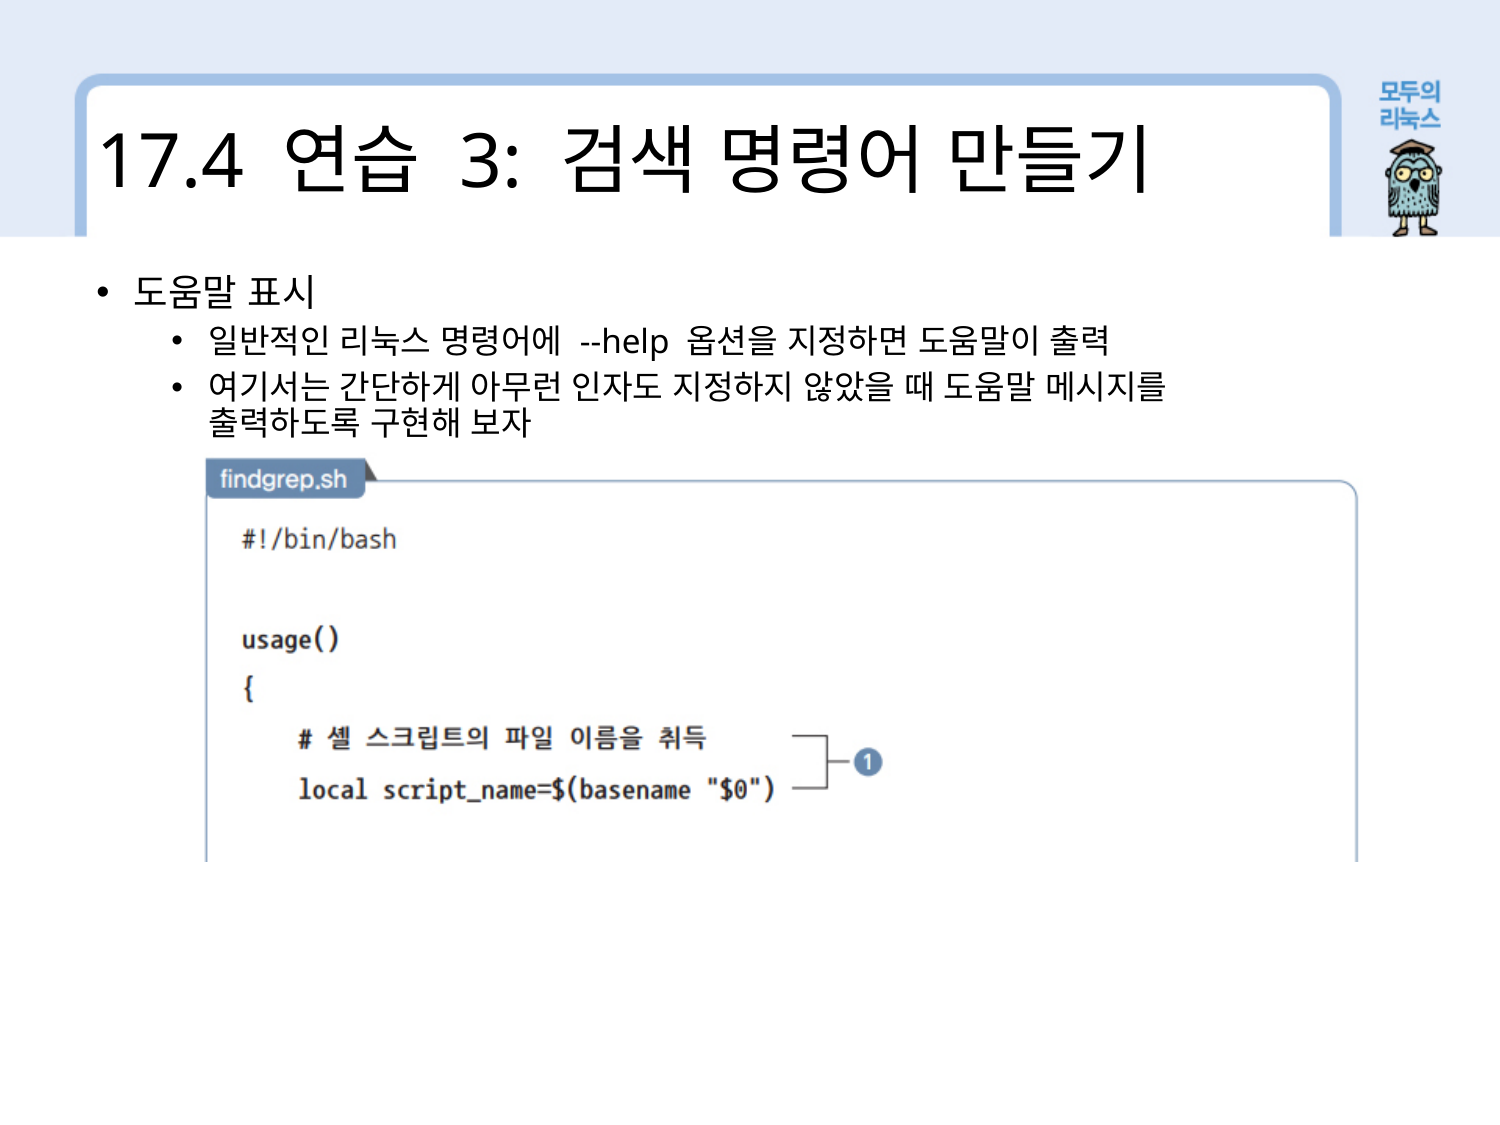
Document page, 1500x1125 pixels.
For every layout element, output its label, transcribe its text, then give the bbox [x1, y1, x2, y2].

picture [0, 0, 1500, 1125]
text_box 도움말 표시 일반적인 리눅스 명령어에 --help 옵션을 지정하면 도움말이 출력 여기서는 간단하게 아무런 인자도 지정하지 않았을 때 도움말 메시지를 출력하도록 구현해 보자 [81, 266, 1313, 1024]
text_box 17.4 연습 3: 검색 명령어 만들기 [81, 115, 1335, 221]
